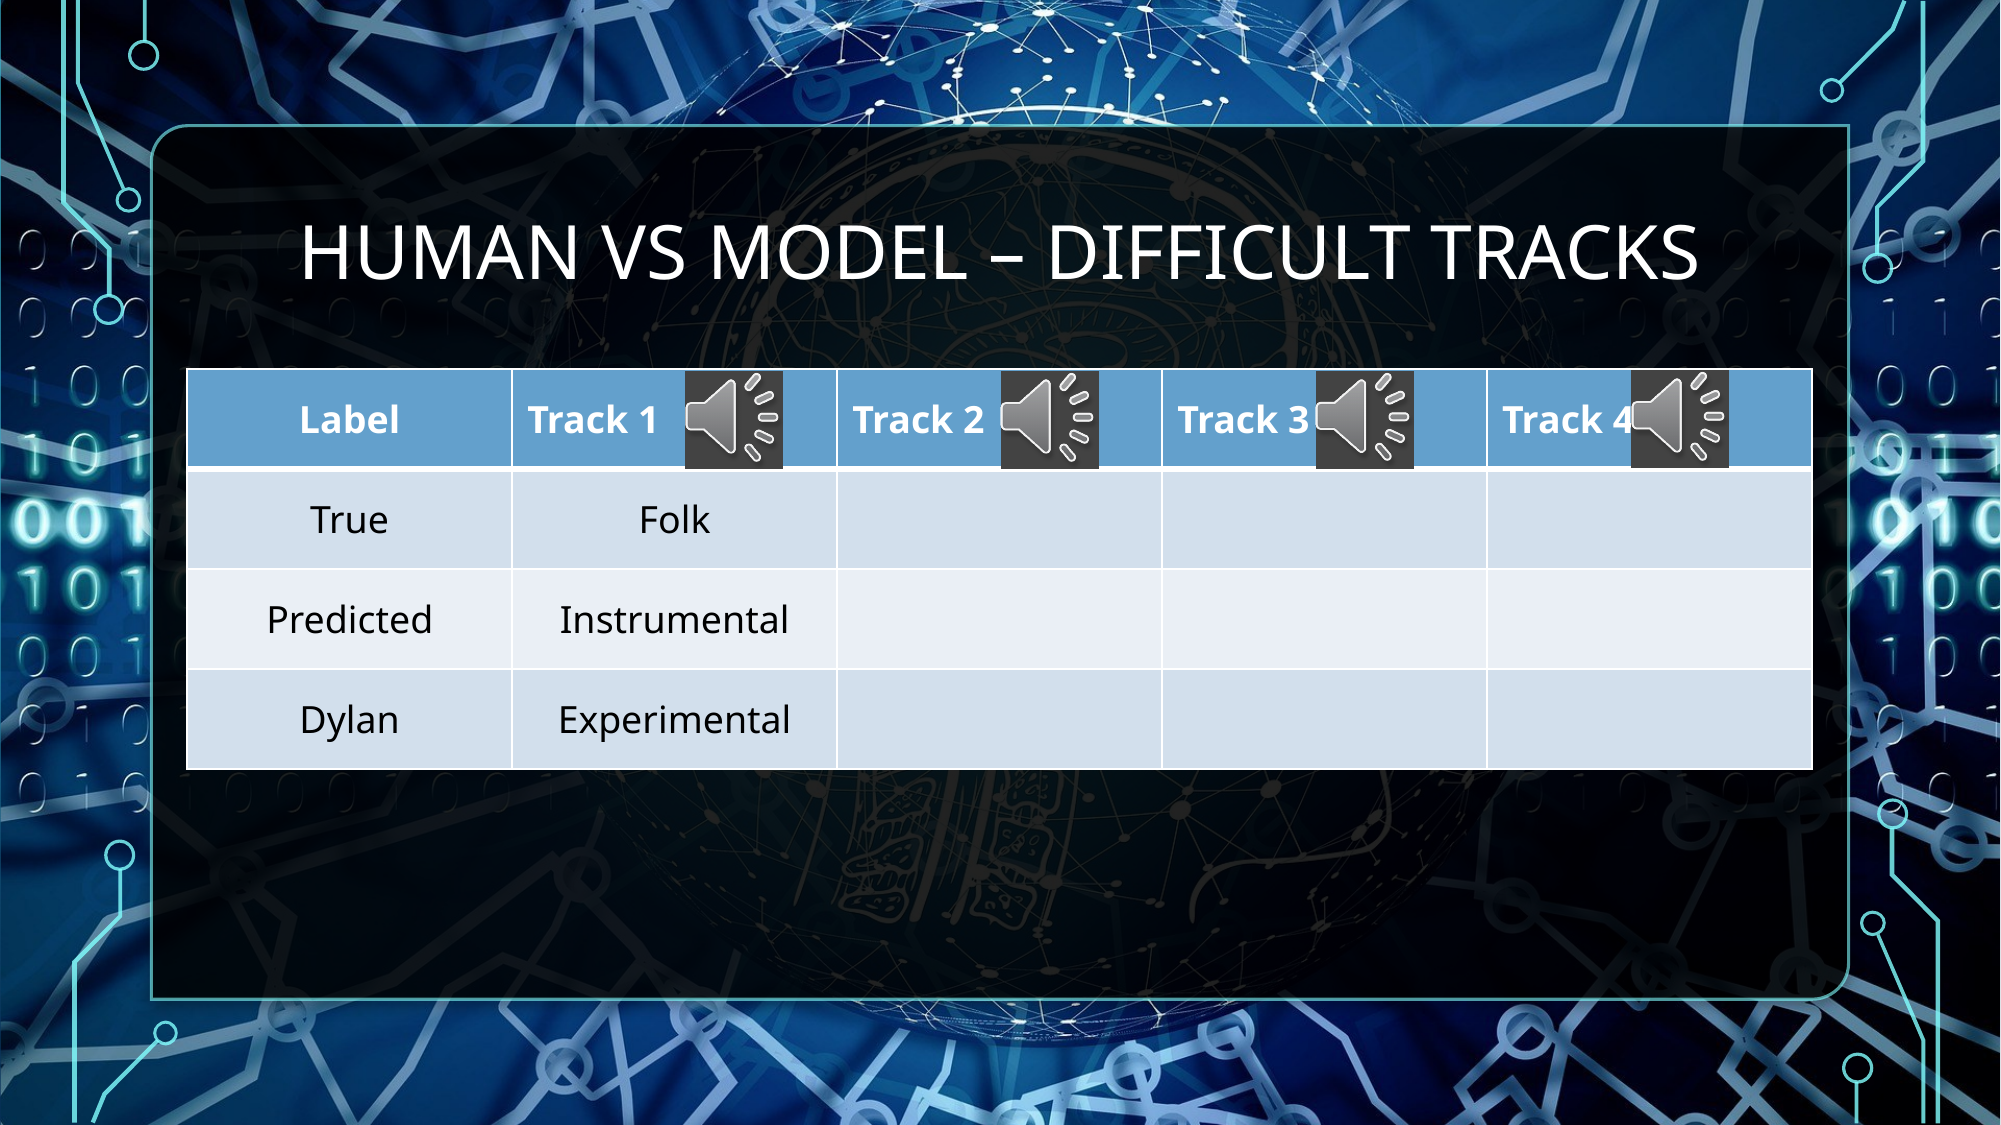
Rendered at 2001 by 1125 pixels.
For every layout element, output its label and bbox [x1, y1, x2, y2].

picture [1630, 368, 1731, 470]
picture [999, 369, 1100, 471]
picture [1941, 0, 2000, 582]
picture [0, 0, 2000, 1125]
picture [684, 369, 785, 471]
picture [1314, 369, 1416, 471]
text_box [60, 0, 1941, 1124]
